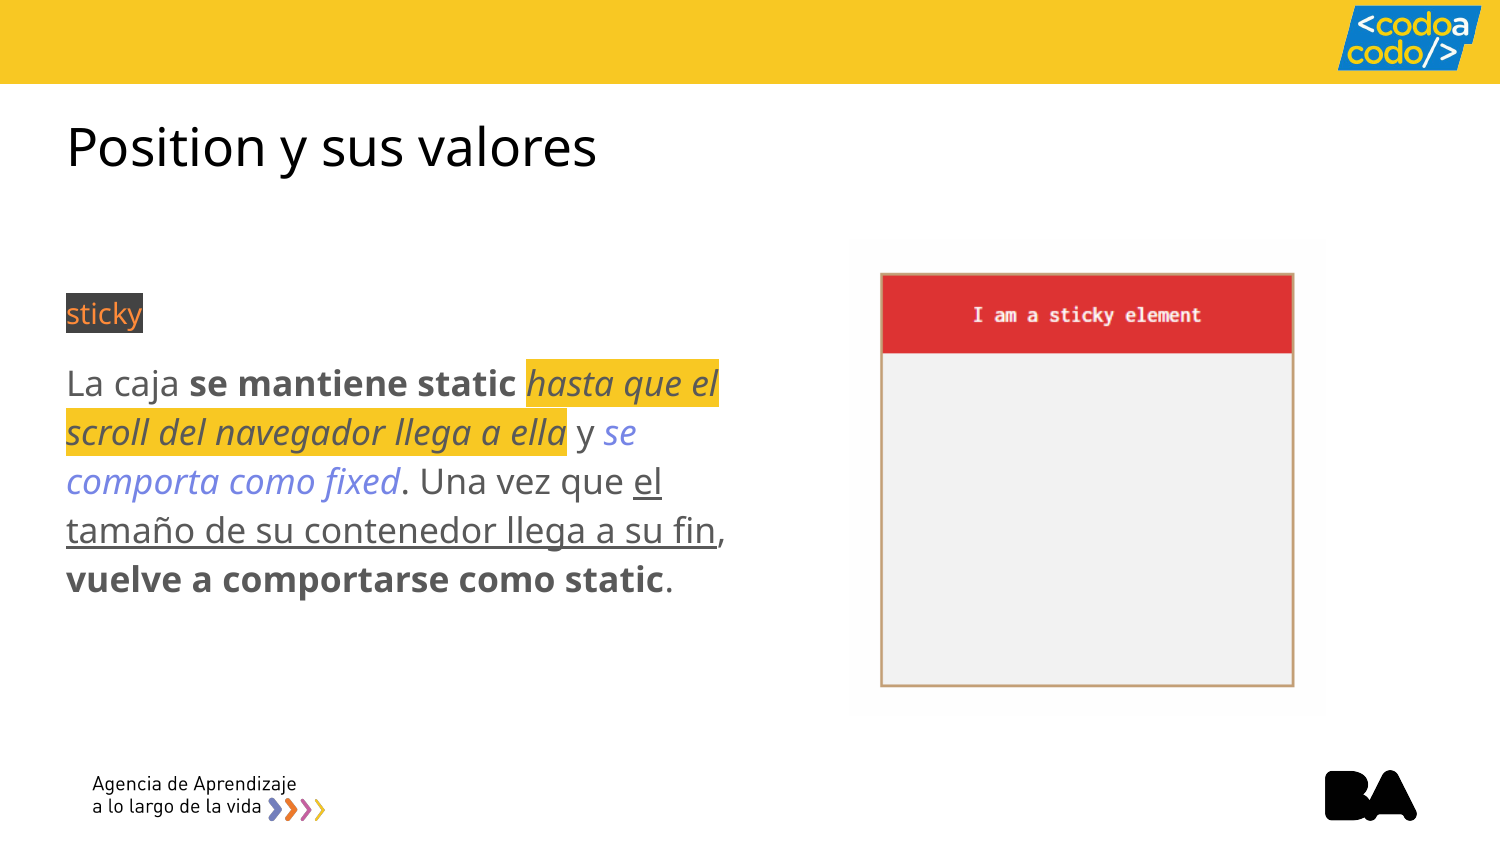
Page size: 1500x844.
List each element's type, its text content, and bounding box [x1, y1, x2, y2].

picture [1325, 770, 1417, 821]
picture [70, 780, 344, 835]
title Position y sus valores [51, 98, 1449, 192]
picture [1337, 5, 1482, 71]
list sticky La caja se mantiene static hasta que el scroll del navegador llega a ella y se comporta como fixed. Una vez que el tamaño de su contenedor llega a su fin, vuelve a comportarse como static. [51, 274, 790, 780]
picture [848, 238, 1326, 716]
